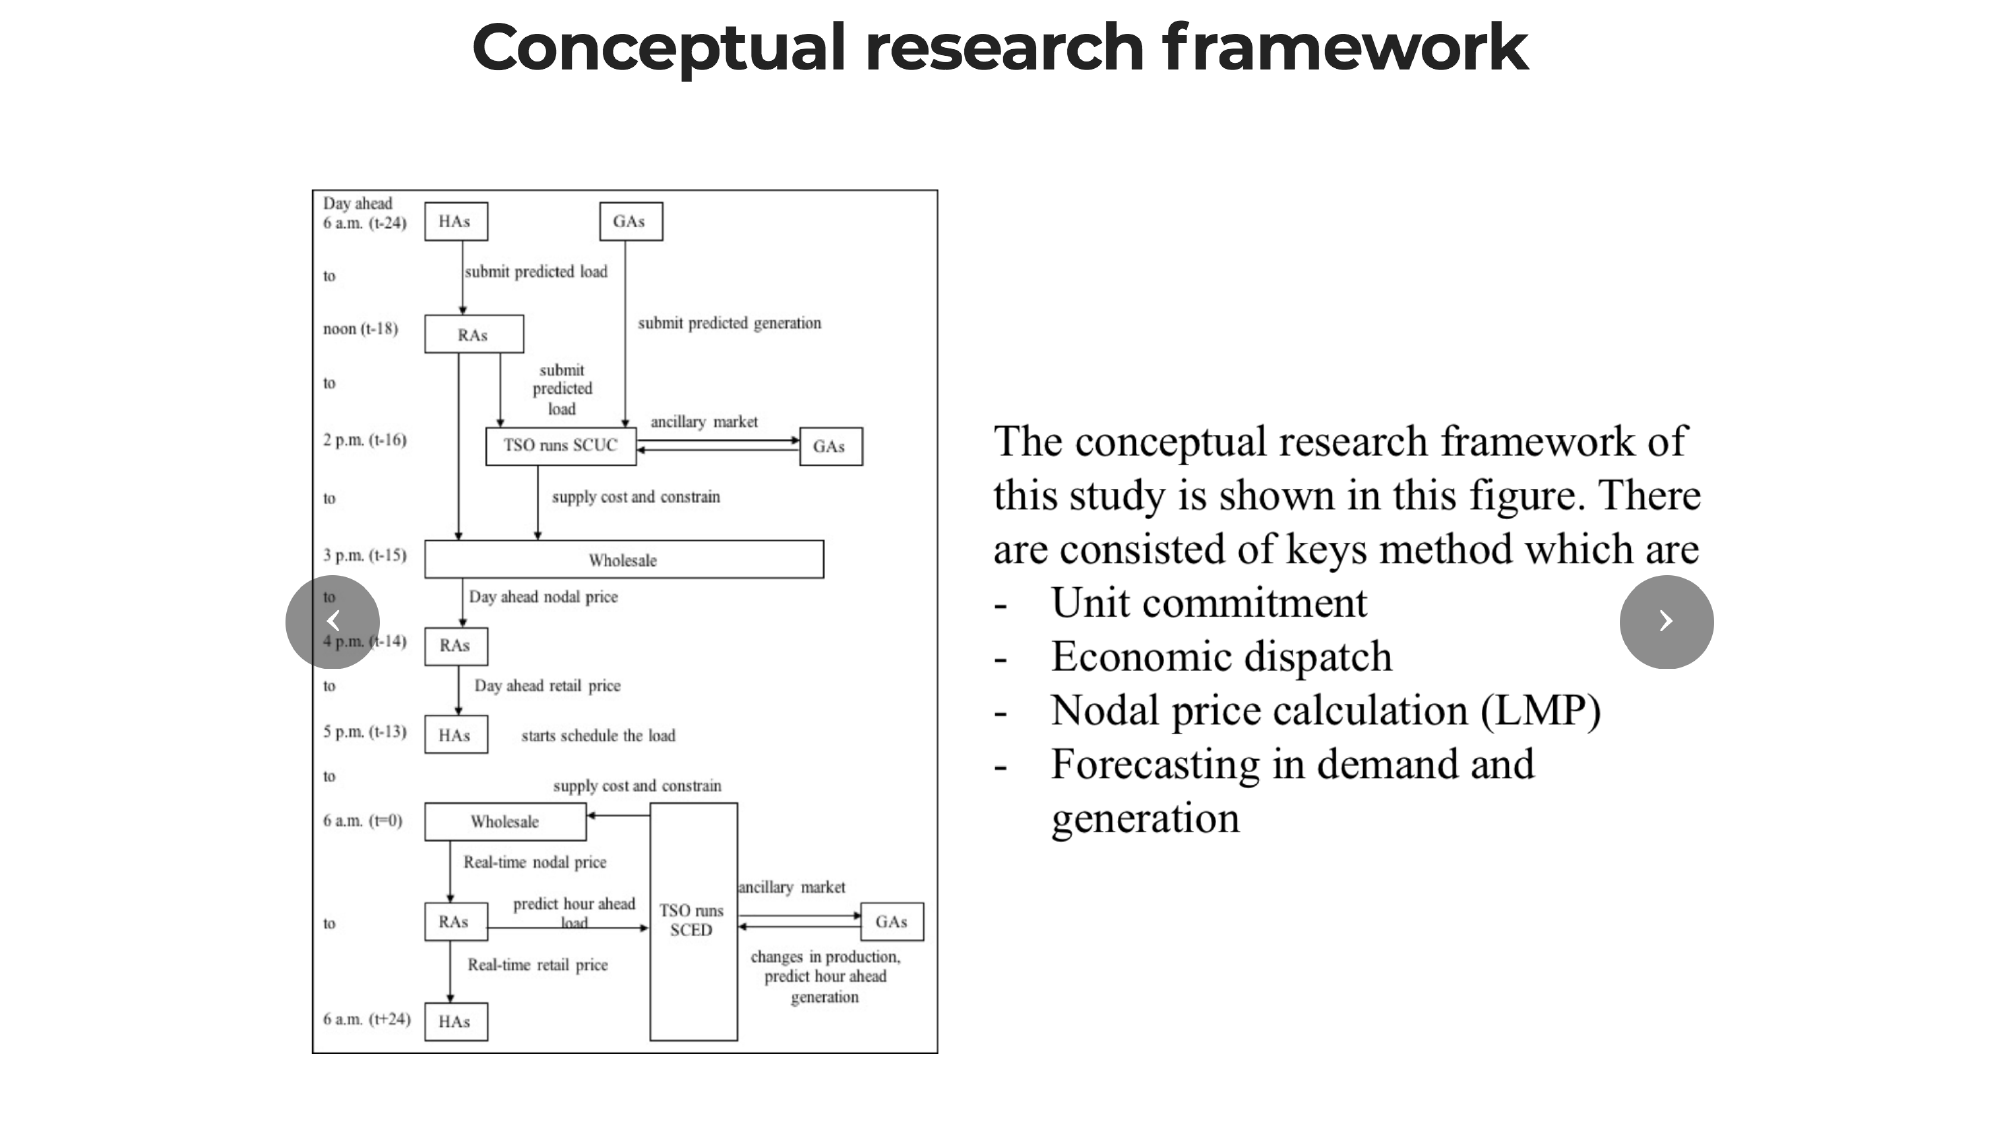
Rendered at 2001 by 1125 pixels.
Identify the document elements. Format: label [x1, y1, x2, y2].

list [37, 0, 1962, 1091]
